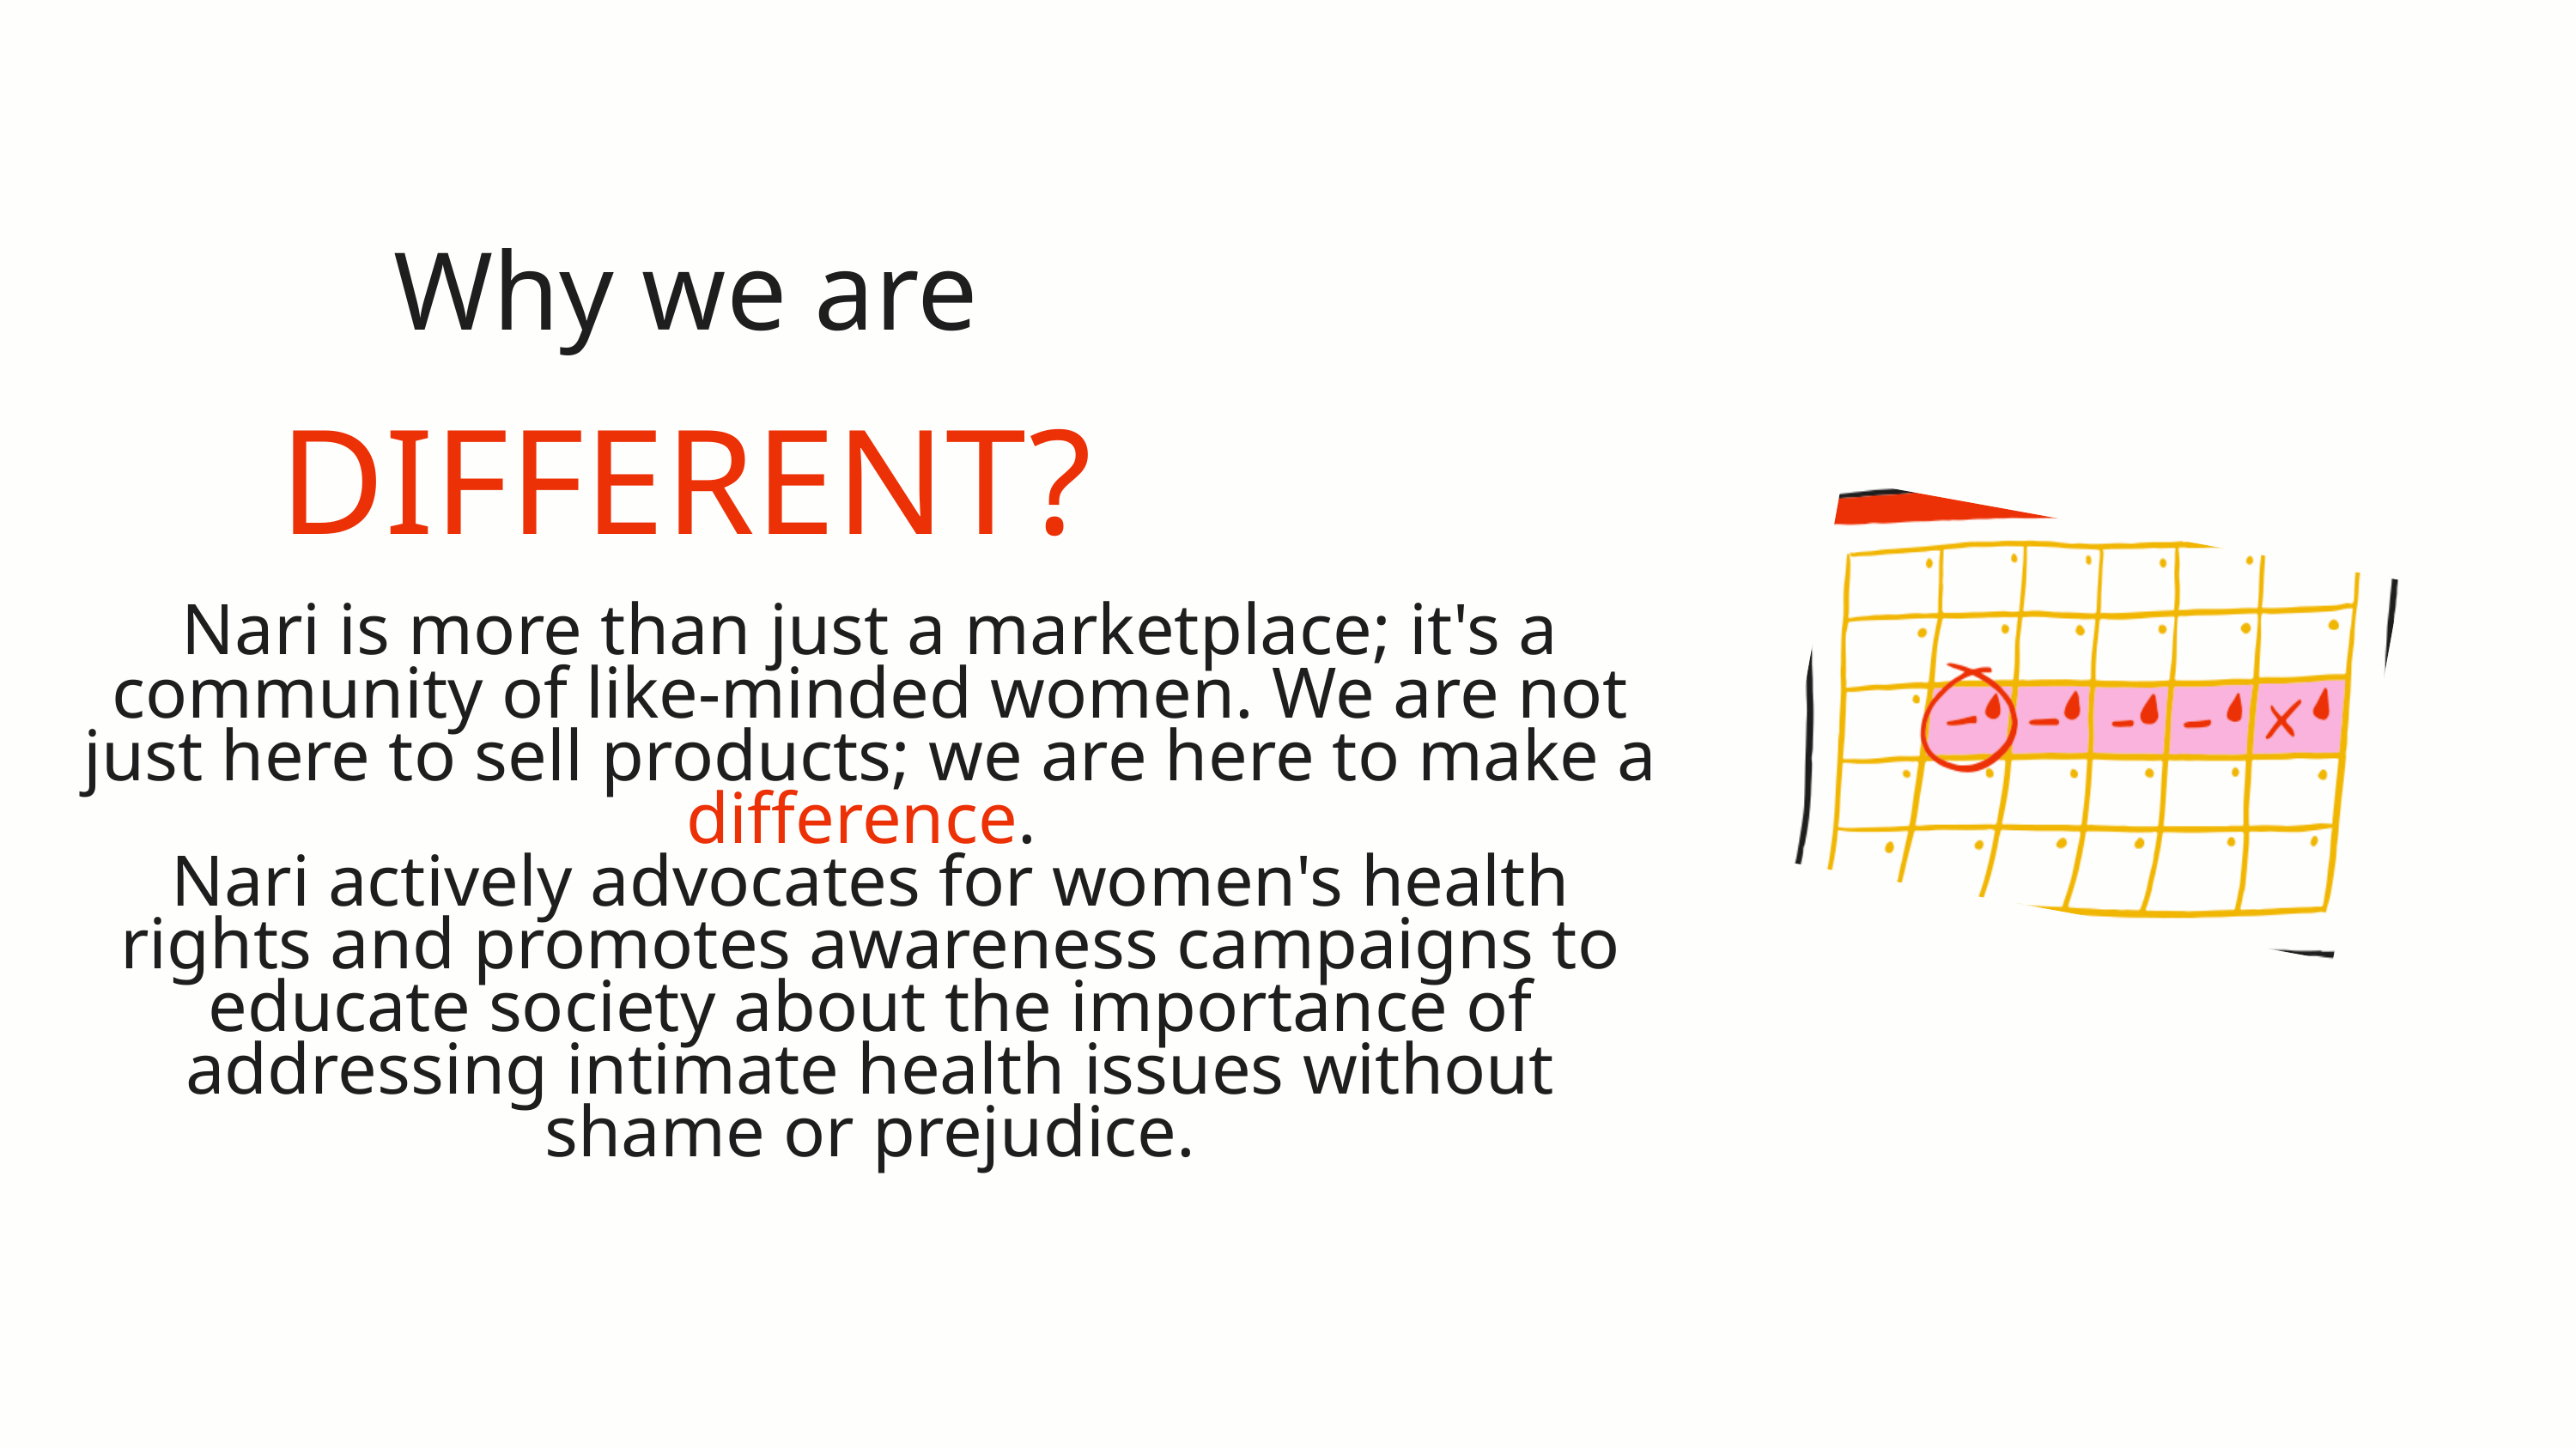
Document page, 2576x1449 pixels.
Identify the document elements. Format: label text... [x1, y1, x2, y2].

text_box DIFFERENT? [180, 403, 1191, 564]
text_box Nari is more than just a marketplace; it's a community of like-minded women. We are not just here to sell products; we are here to make a difference. Nari actively advocates for women's health rights and promotes awareness campaigns to educate society about the importance of addressing intimate health issues without shame or prejudice. [76, 606, 1665, 1172]
text_box [1773, 479, 2402, 961]
text_box Why we are [180, 233, 1191, 353]
